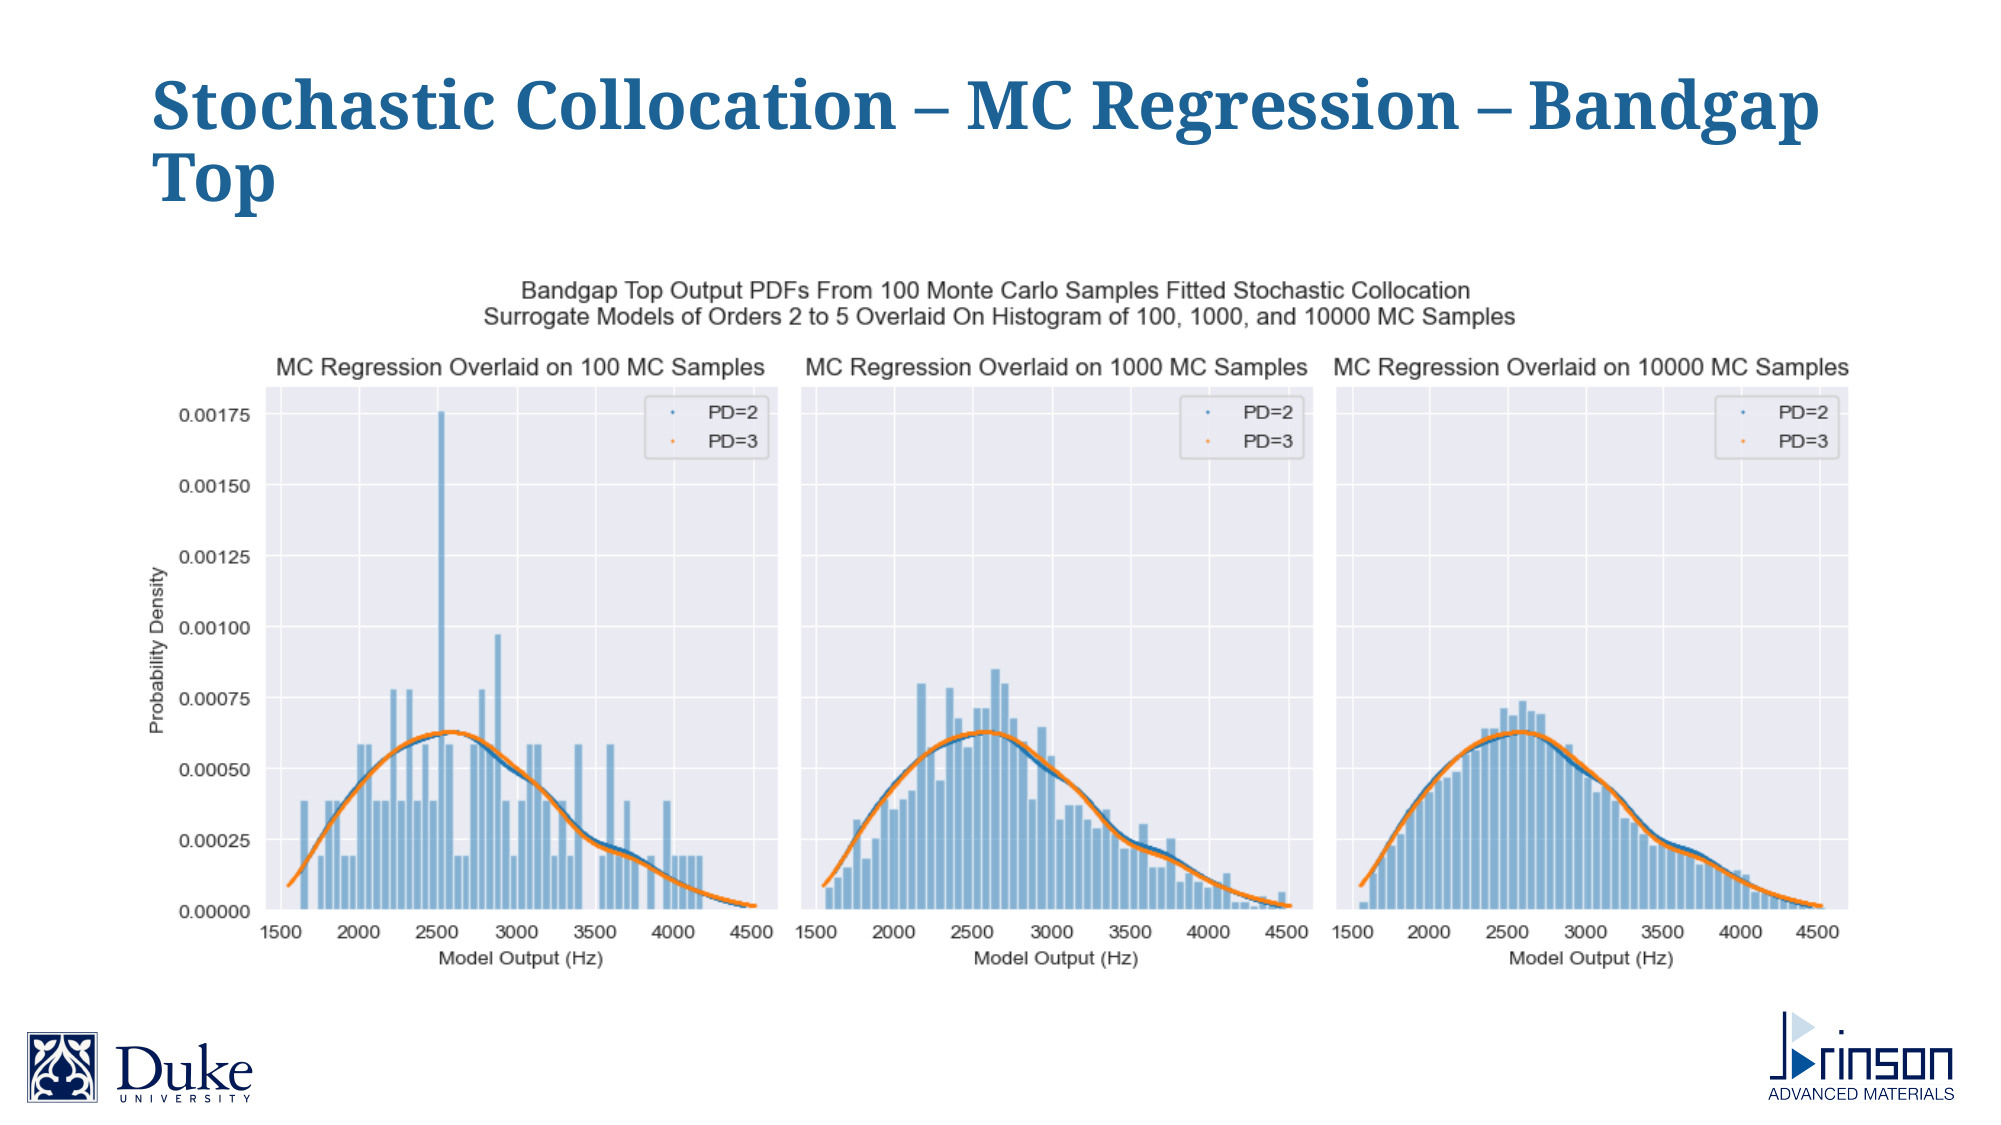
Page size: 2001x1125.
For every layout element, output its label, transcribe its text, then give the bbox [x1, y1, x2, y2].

picture [1768, 1011, 1957, 1108]
picture [115, 1042, 253, 1103]
title Stochastic Collocation – MC Regression – Bandgap Top [137, 56, 1863, 231]
picture [27, 1032, 98, 1103]
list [137, 267, 1863, 982]
